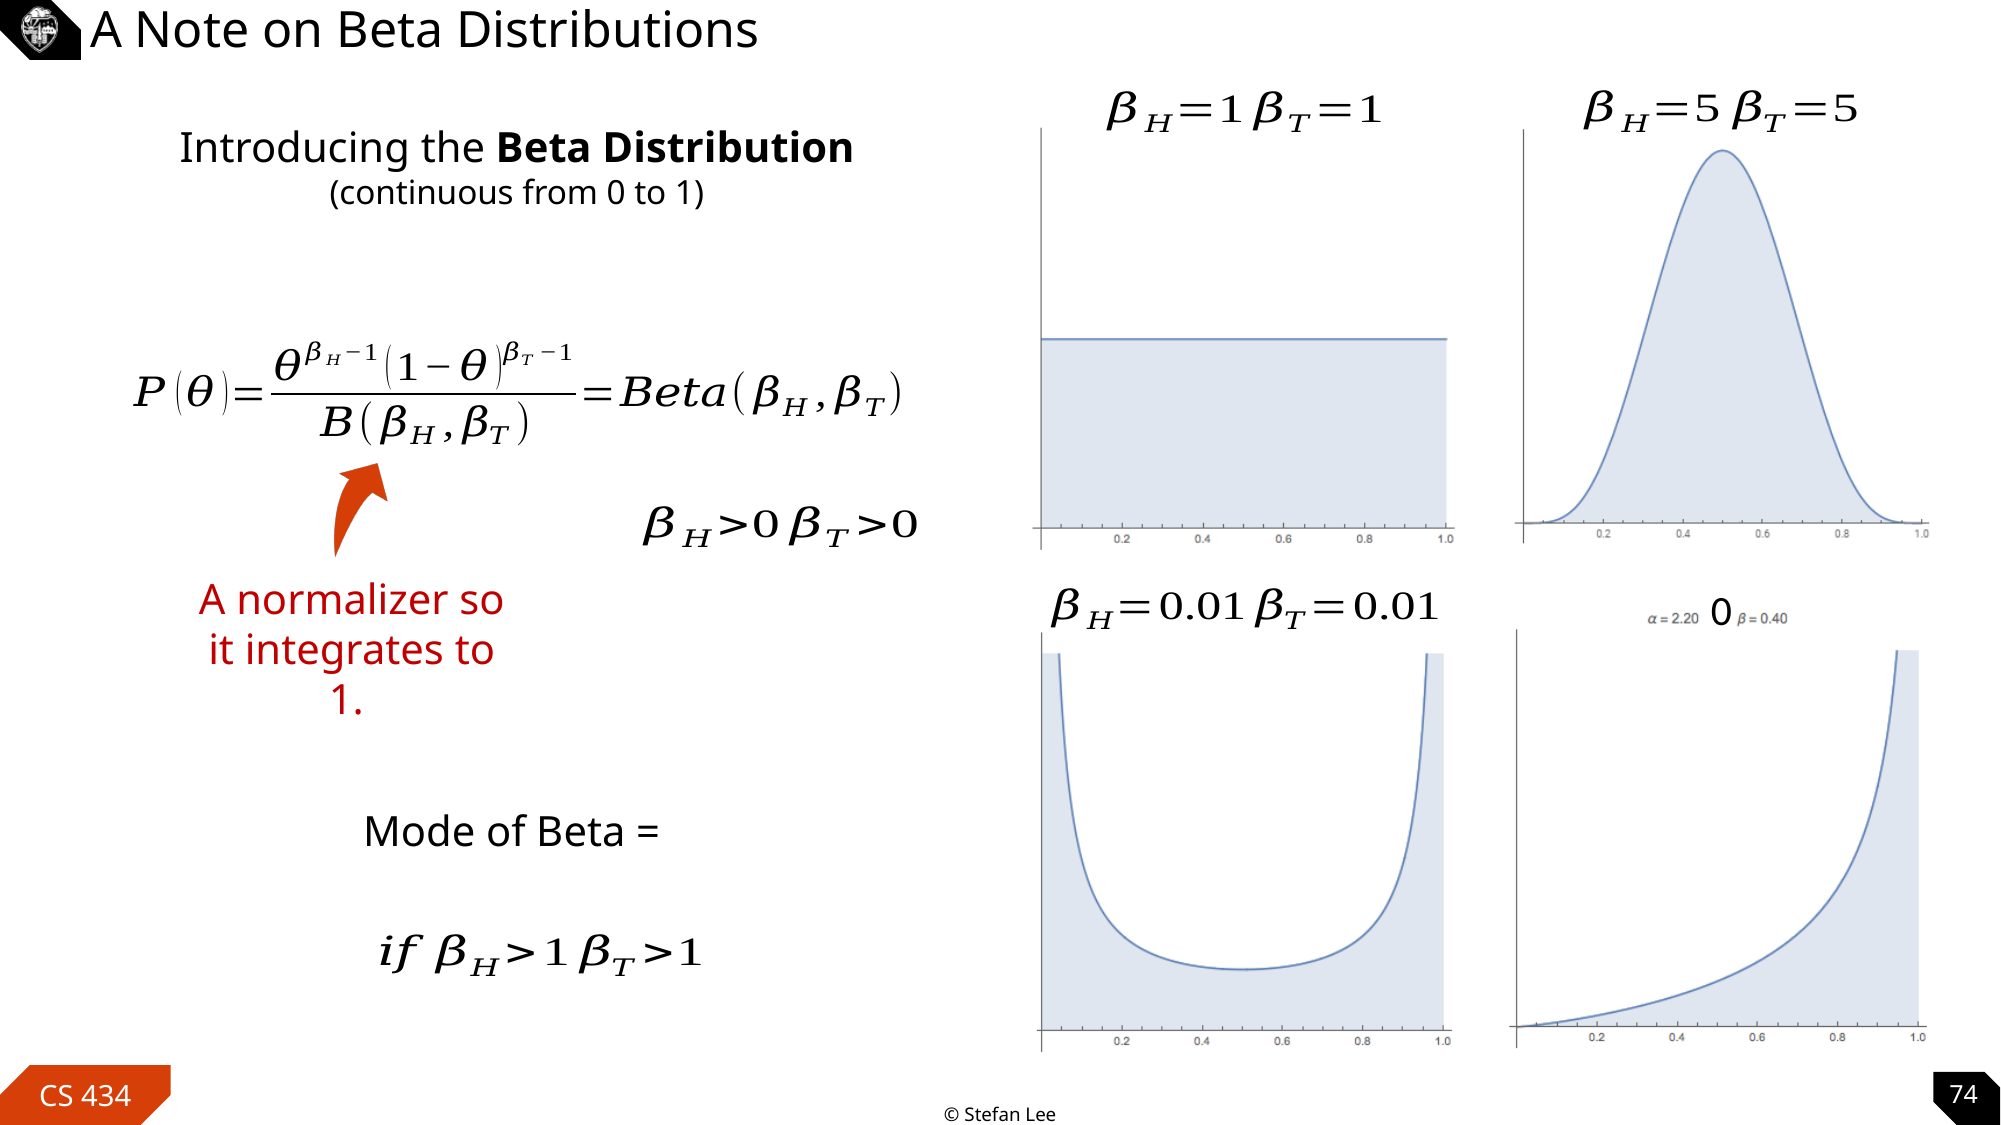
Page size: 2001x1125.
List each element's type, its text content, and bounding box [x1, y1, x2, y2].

title A Note on Beta Distributions [0, 1, 1699, 61]
picture [1509, 603, 1934, 1054]
text_box Introducing the Beta Distribution (continuous from 0 to 1) [131, 113, 904, 219]
picture [1501, 97, 1942, 548]
slide_number 74 [1933, 1071, 1994, 1119]
picture [1032, 106, 1457, 557]
text_box A normalizer so it integrates to 1. [174, 565, 529, 731]
picture [1036, 607, 1462, 1058]
picture [276, 432, 427, 565]
